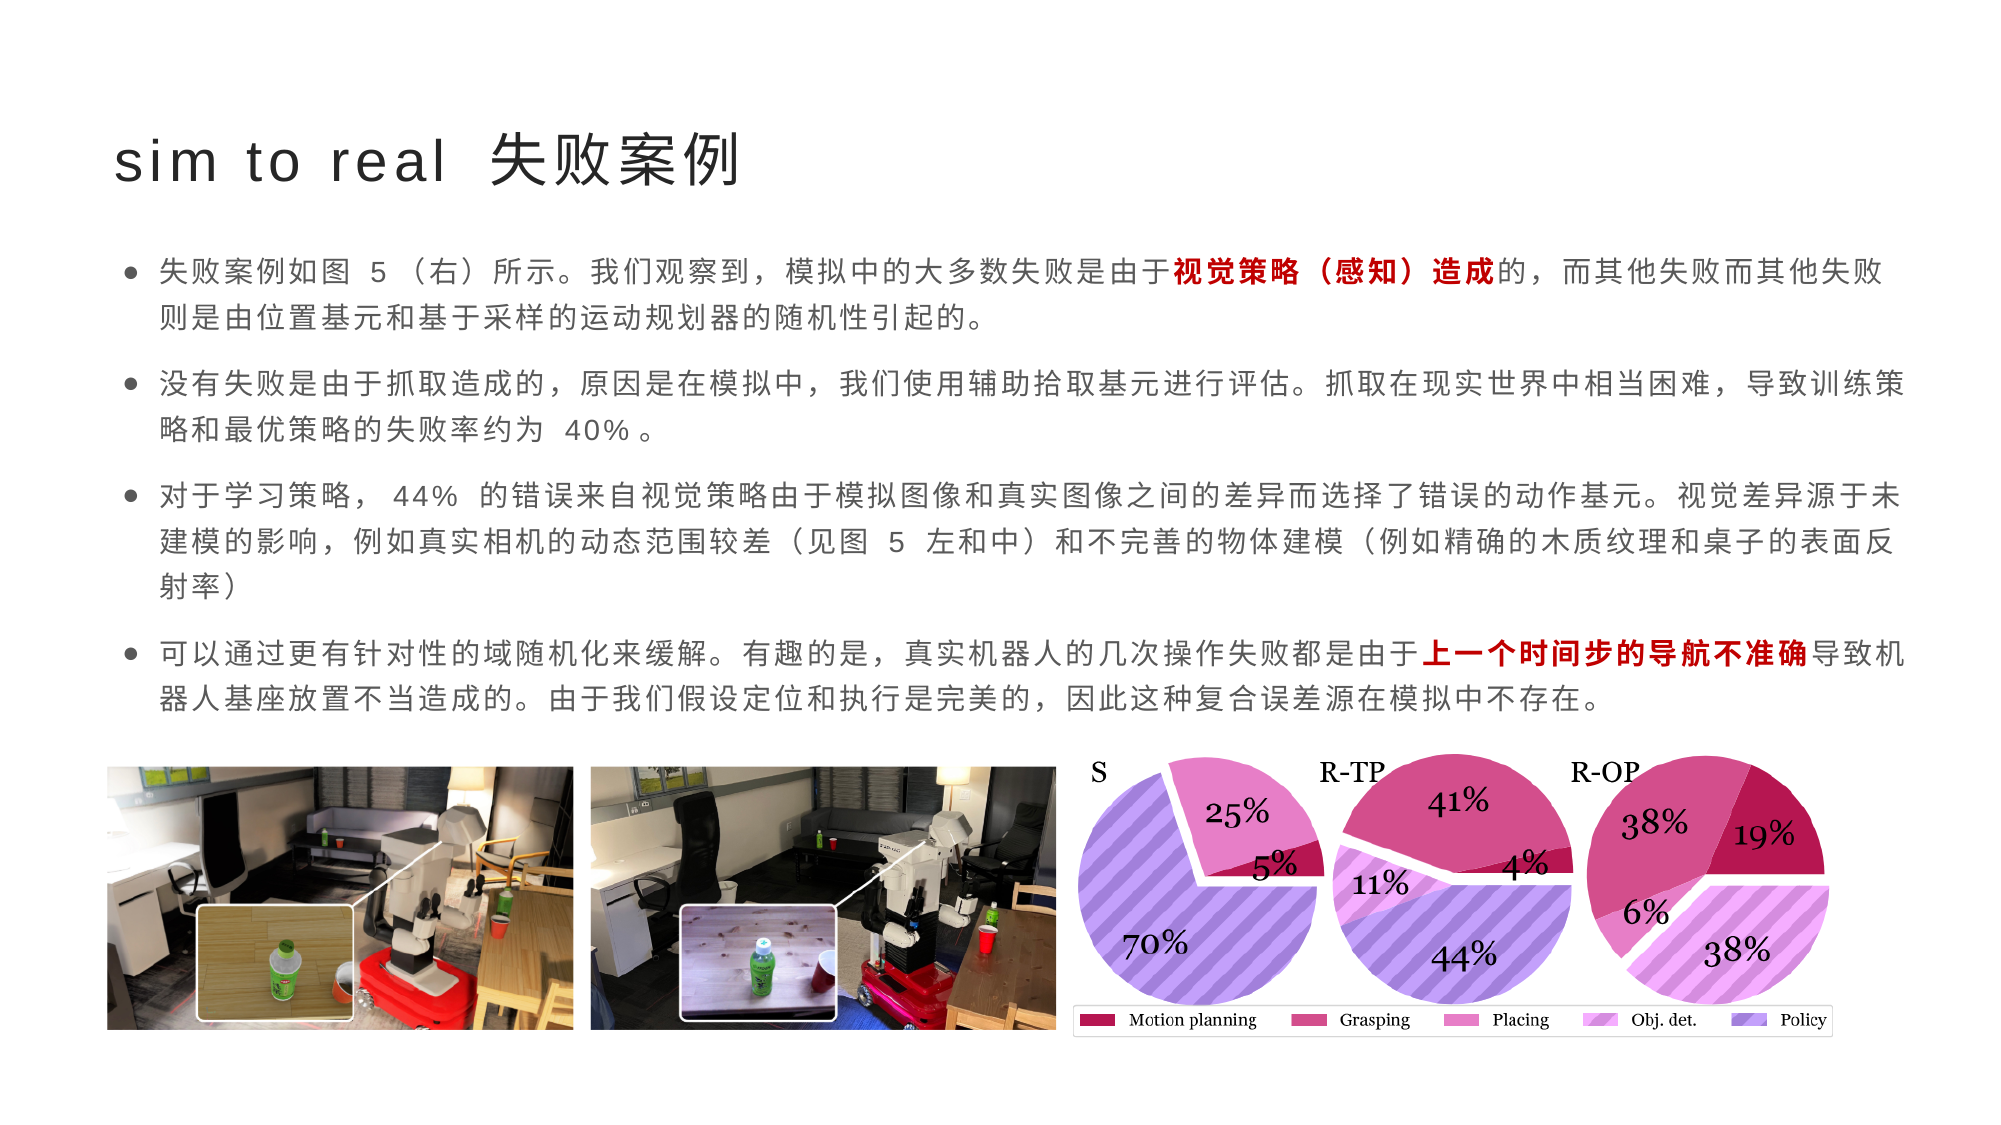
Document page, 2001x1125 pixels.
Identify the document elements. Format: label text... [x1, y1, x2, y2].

picture [74, 722, 1852, 1060]
title sim to real 失败案例 [99, 99, 1900, 216]
list 失败案例如图 5（右）所示。我们观察到，模拟中的大多数失败是由于视觉策略（感知）造成的，而其他失败而其他失败则是由位置基元和基于采样的运动规划器的随机性引起的。 没有失败是由于抓取造成的，原因是在模拟中，我们使用辅助拾取基元进行评估。抓取在现实世界中相当困难，导致训练策略和最优策略的失败率约为 40%。 对于学习策略，44% 的错误来自视觉策略由于模拟图像和真实图像之间的差异而选择了错误的动作基元。视觉差异源于未建模的影响，例如真实相机的动态范围较差（见图 5 左和中）和不完善的物体建模（例如精确的木质纹理和桌子的表面反射率） 可以通过更有针对性的域随机化来缓解。有趣的是，真实机器人的几次操作失败都是由于上一个时间步的导航不准确导致机器人基座放置不当造成的。由于我们假设定位和执行是完美的，因此这种复合误差源在模拟中不存在。 [107, 235, 1924, 1016]
